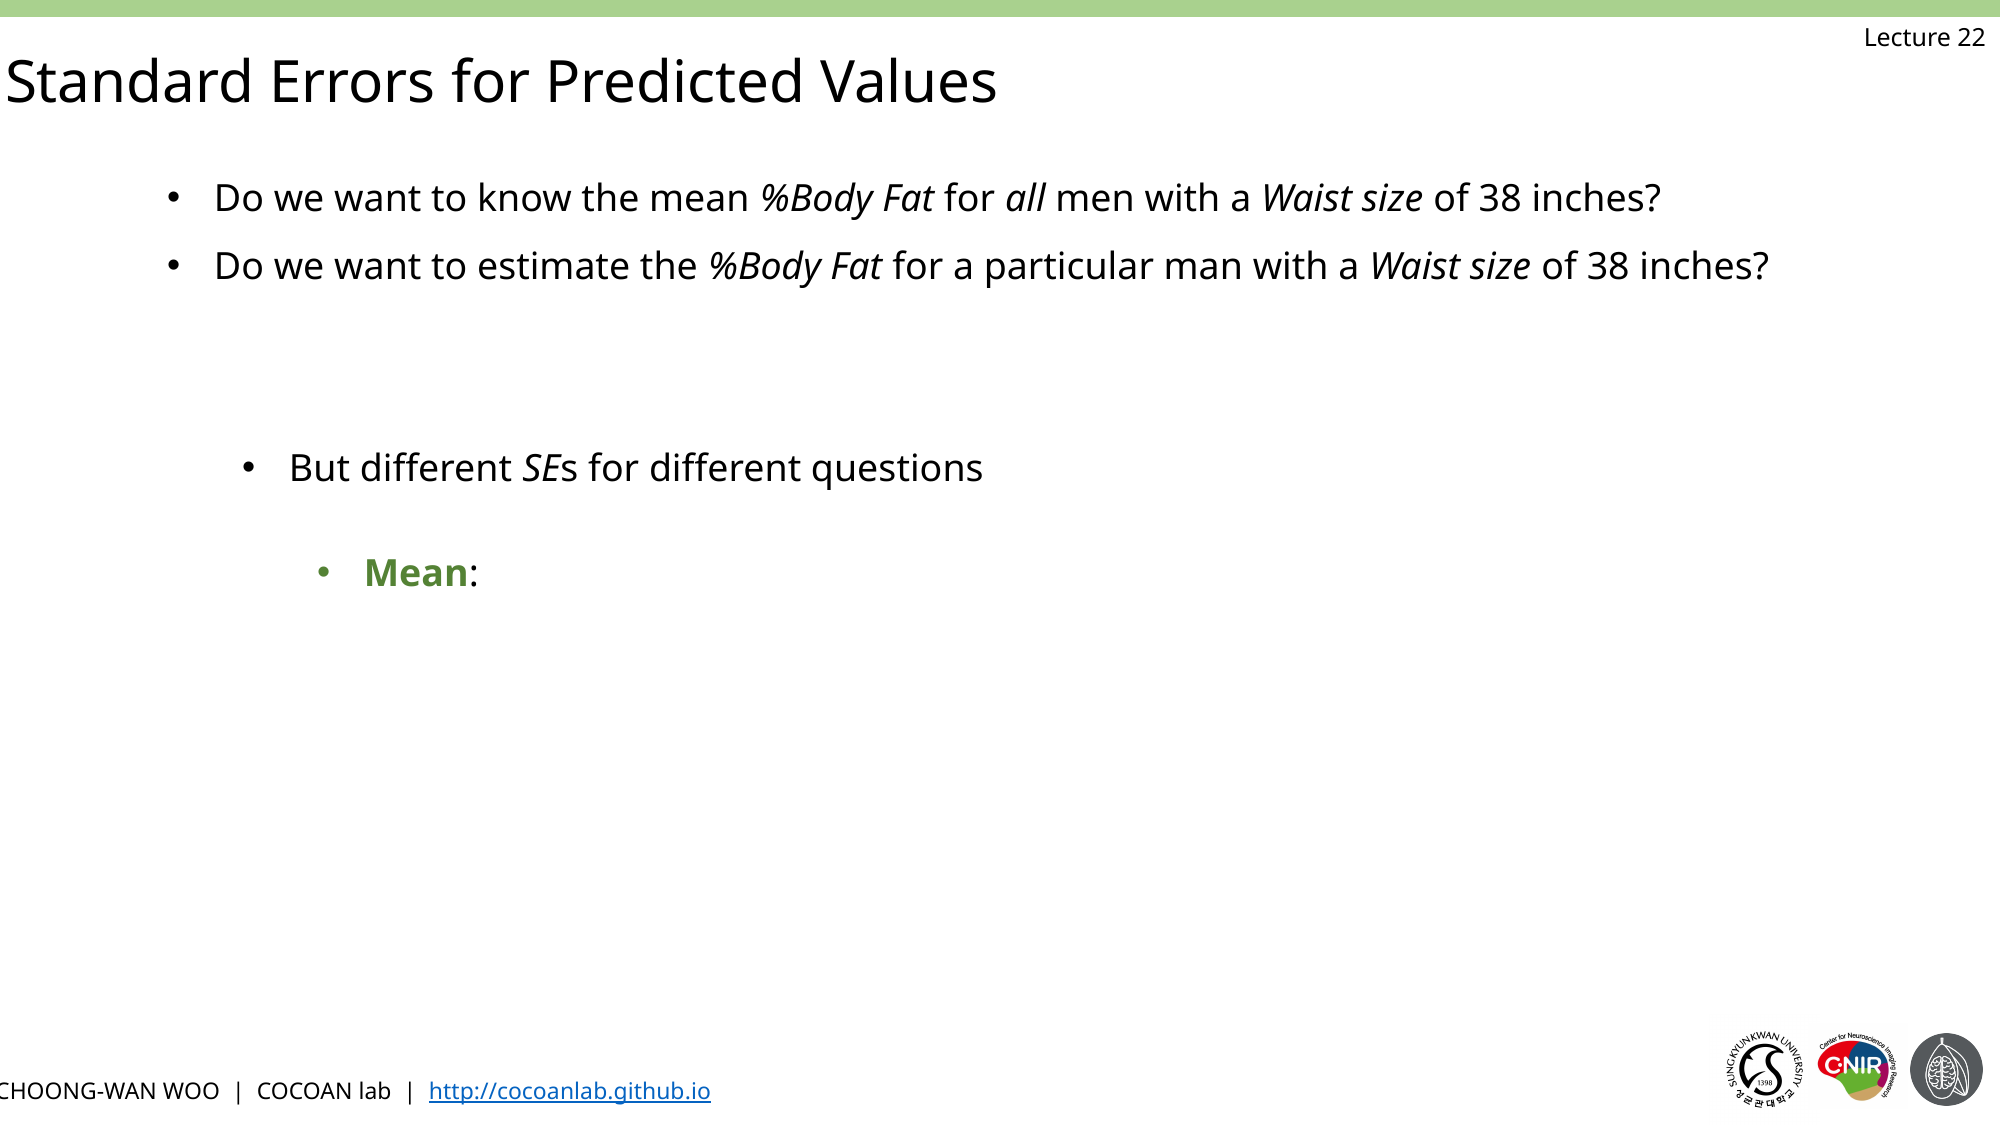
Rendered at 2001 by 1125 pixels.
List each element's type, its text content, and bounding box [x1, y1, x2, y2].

text_box Lecture 22 [1623, 13, 2000, 59]
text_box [1709, 1014, 1983, 1125]
text_box CHOONG-WAN WOO | COCOAN lab | http://cocoanlab.github.io [0, 1069, 727, 1116]
text_box [0, 0, 2000, 18]
text_box Standard Errors for Predicted Values [0, 36, 1014, 122]
